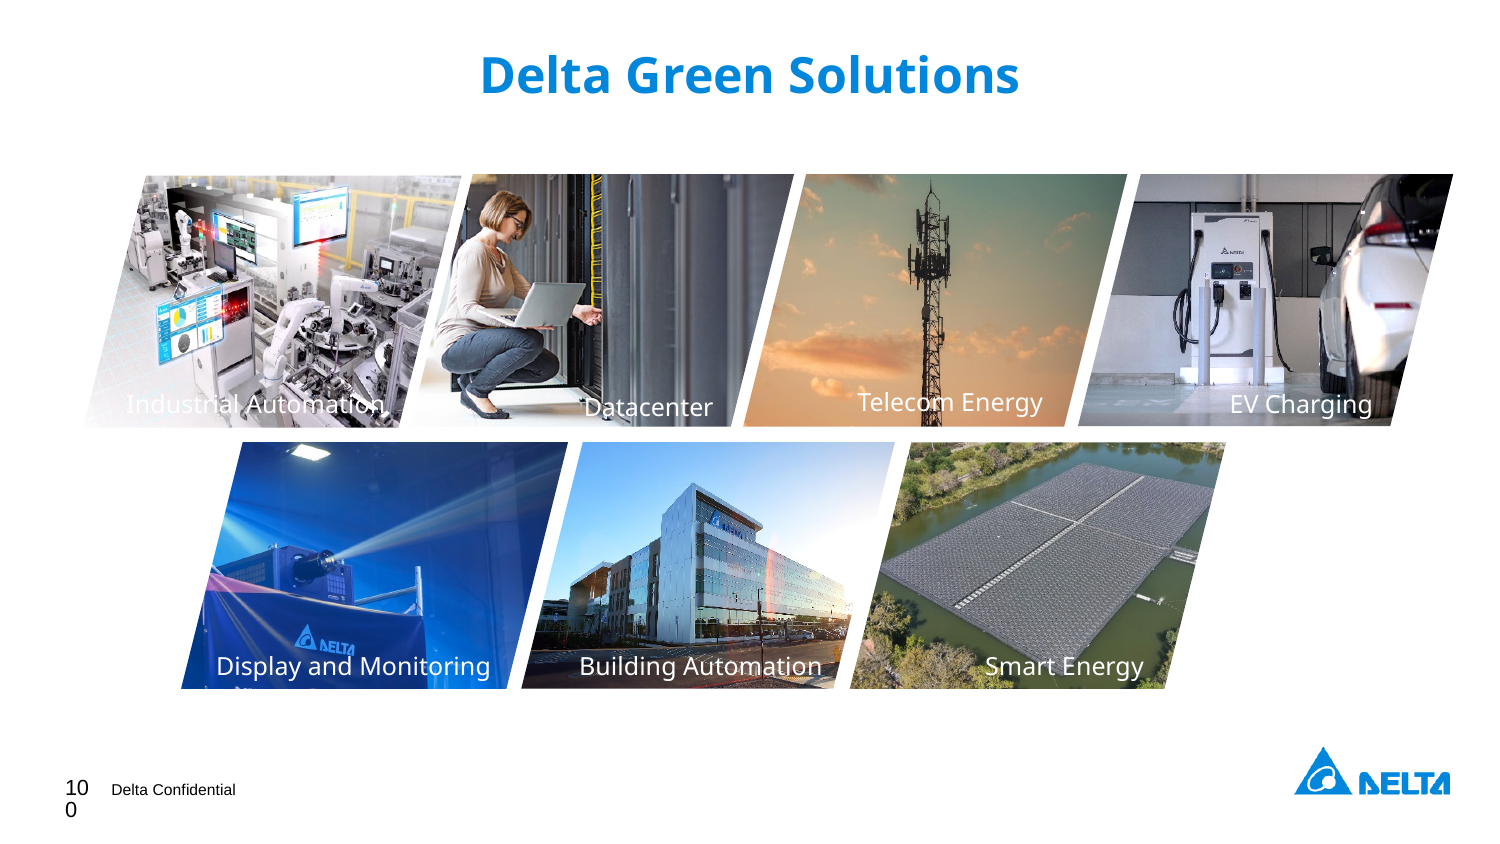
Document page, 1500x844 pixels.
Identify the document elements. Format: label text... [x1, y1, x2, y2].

footer Delta Confidential [112, 761, 298, 816]
slide_number 100 [50, 758, 112, 816]
picture [0, 0, 1500, 844]
title Delta Green Solutions [50, 28, 1450, 112]
